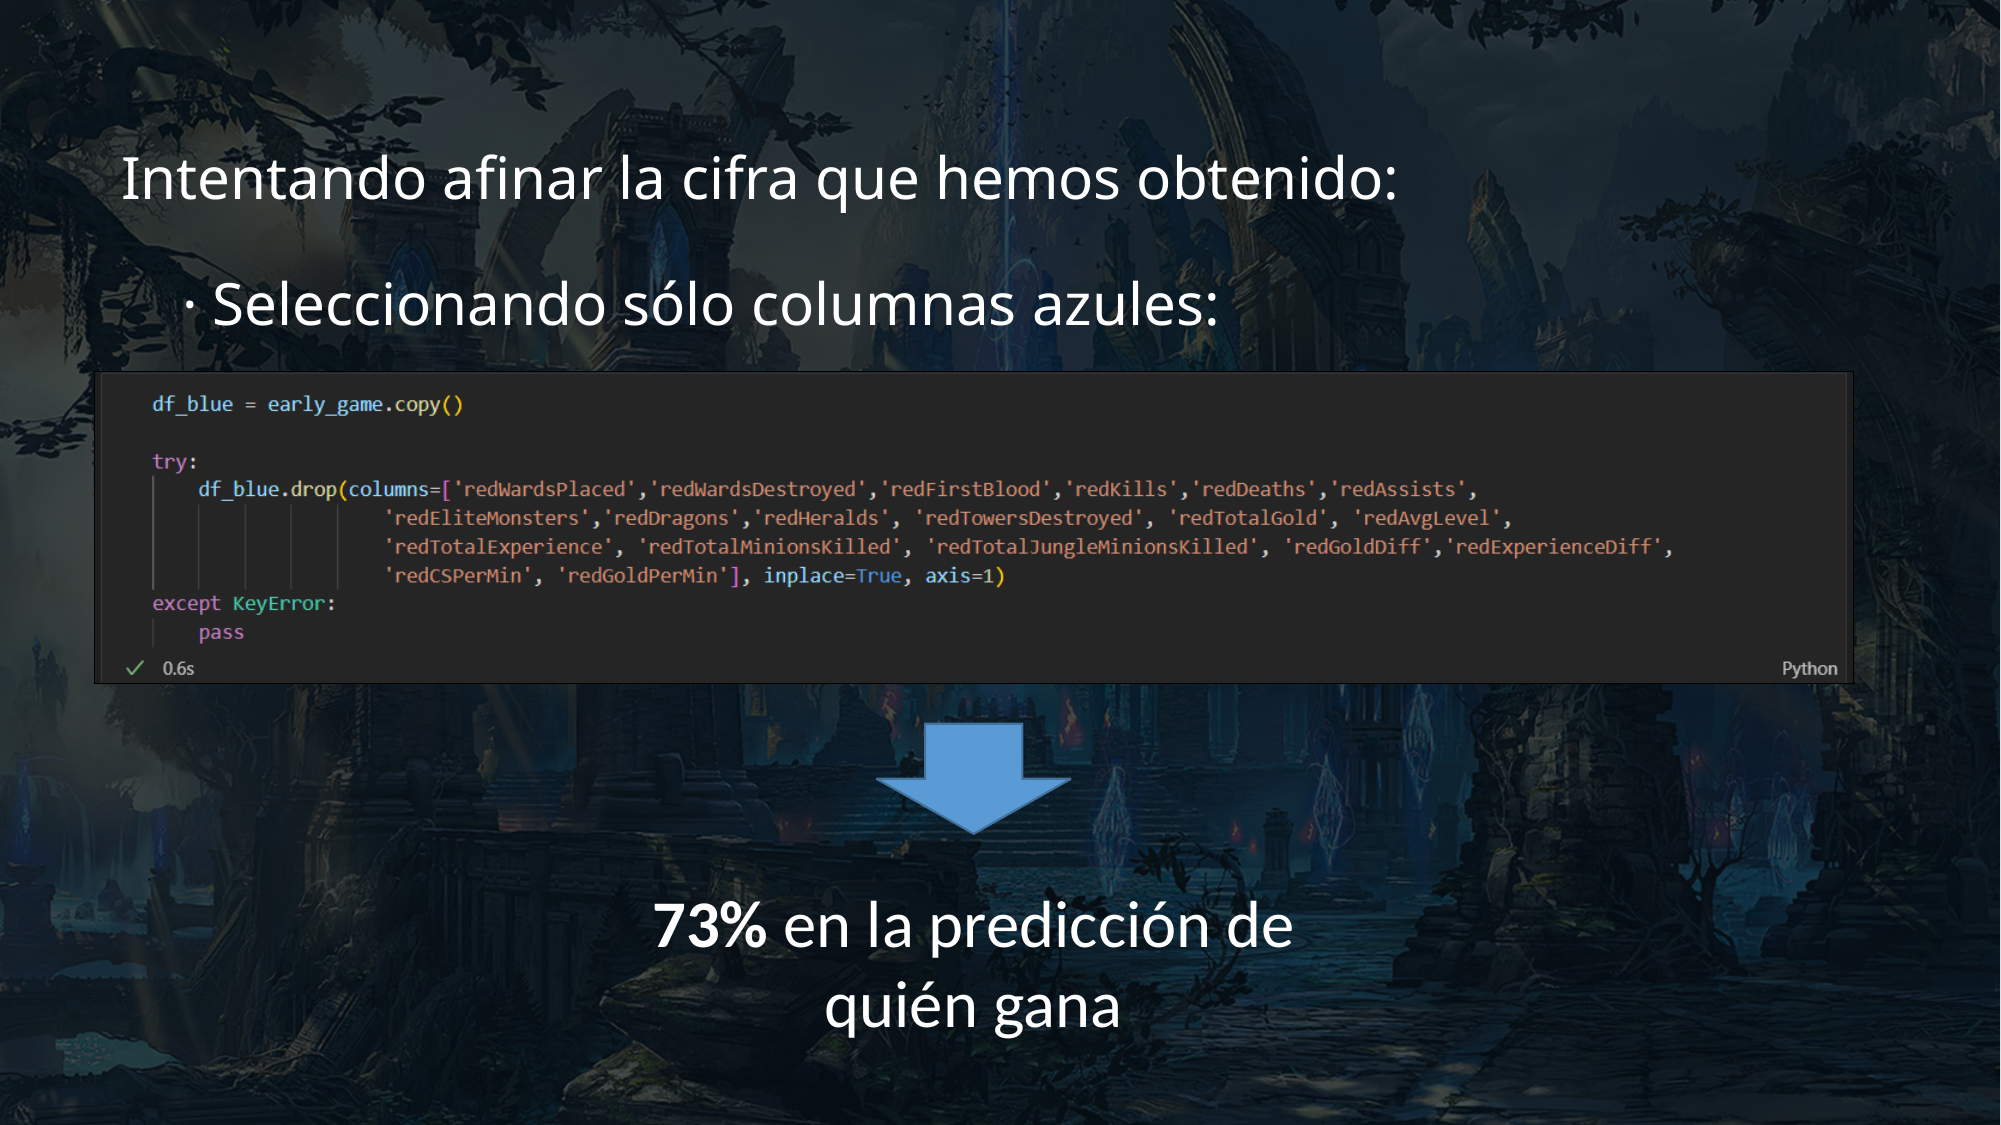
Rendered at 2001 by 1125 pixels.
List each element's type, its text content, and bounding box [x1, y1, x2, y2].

picture [0, 0, 2001, 1125]
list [94, 371, 1854, 684]
text_box 73% en la predicción de quién gana [591, 873, 1356, 1049]
text_box [875, 722, 1072, 835]
list Intentando afinar la cifra que hemos obtenido: · Seleccionando sólo columnas azules: [106, 684, 1854, 1014]
list Intentando afinar la cifra que hemos obtenido: · Seleccionando sólo columnas azules: [106, 98, 1854, 371]
